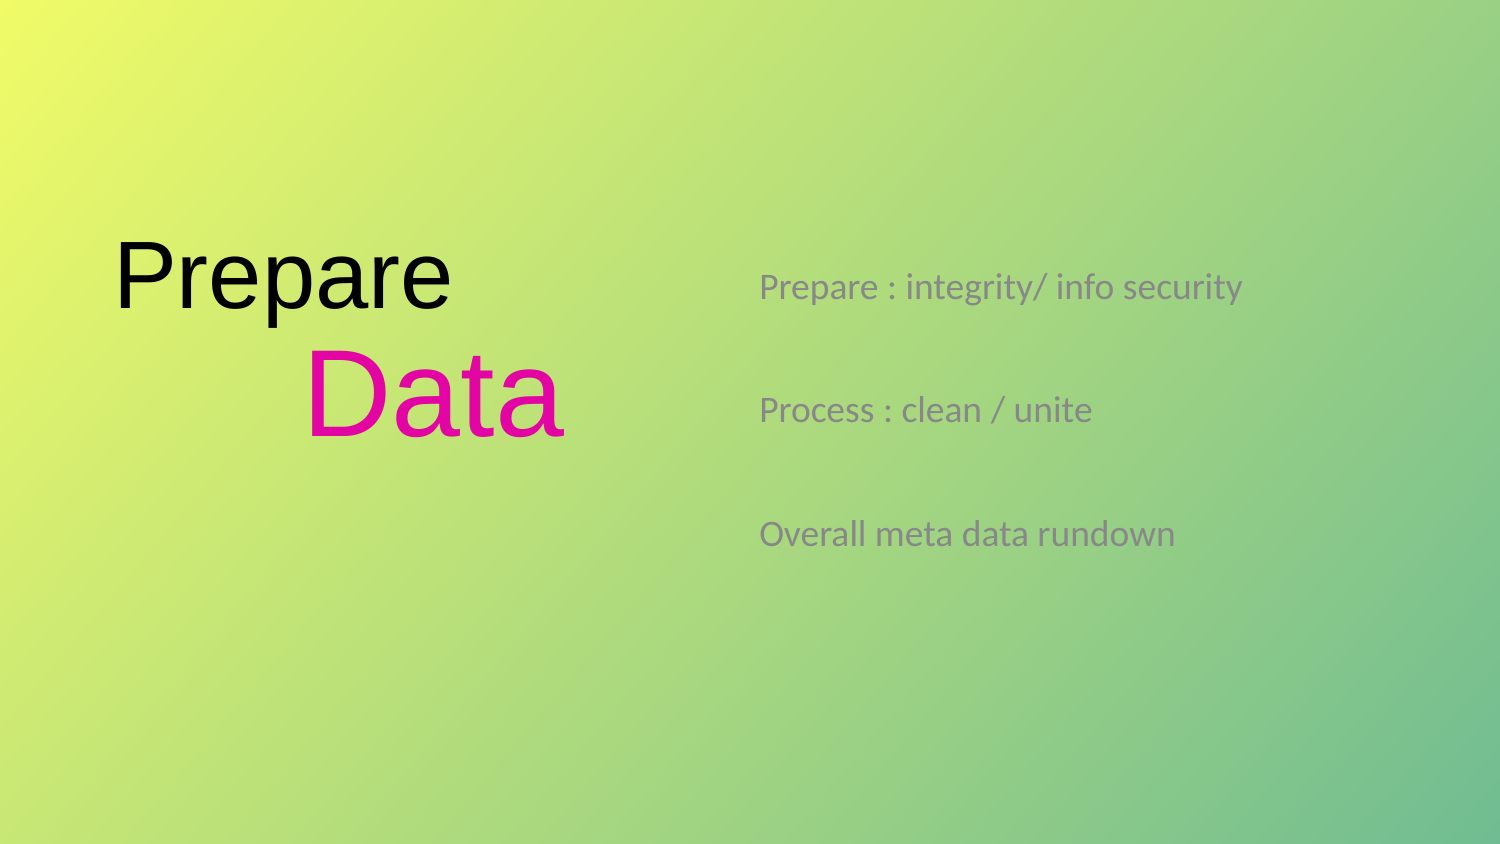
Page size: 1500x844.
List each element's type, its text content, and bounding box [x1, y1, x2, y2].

title Prepare Data [0, 105, 579, 443]
list Prepare : integrity/ info security Process : clean / unite Overall meta data rundown [748, 256, 1500, 609]
